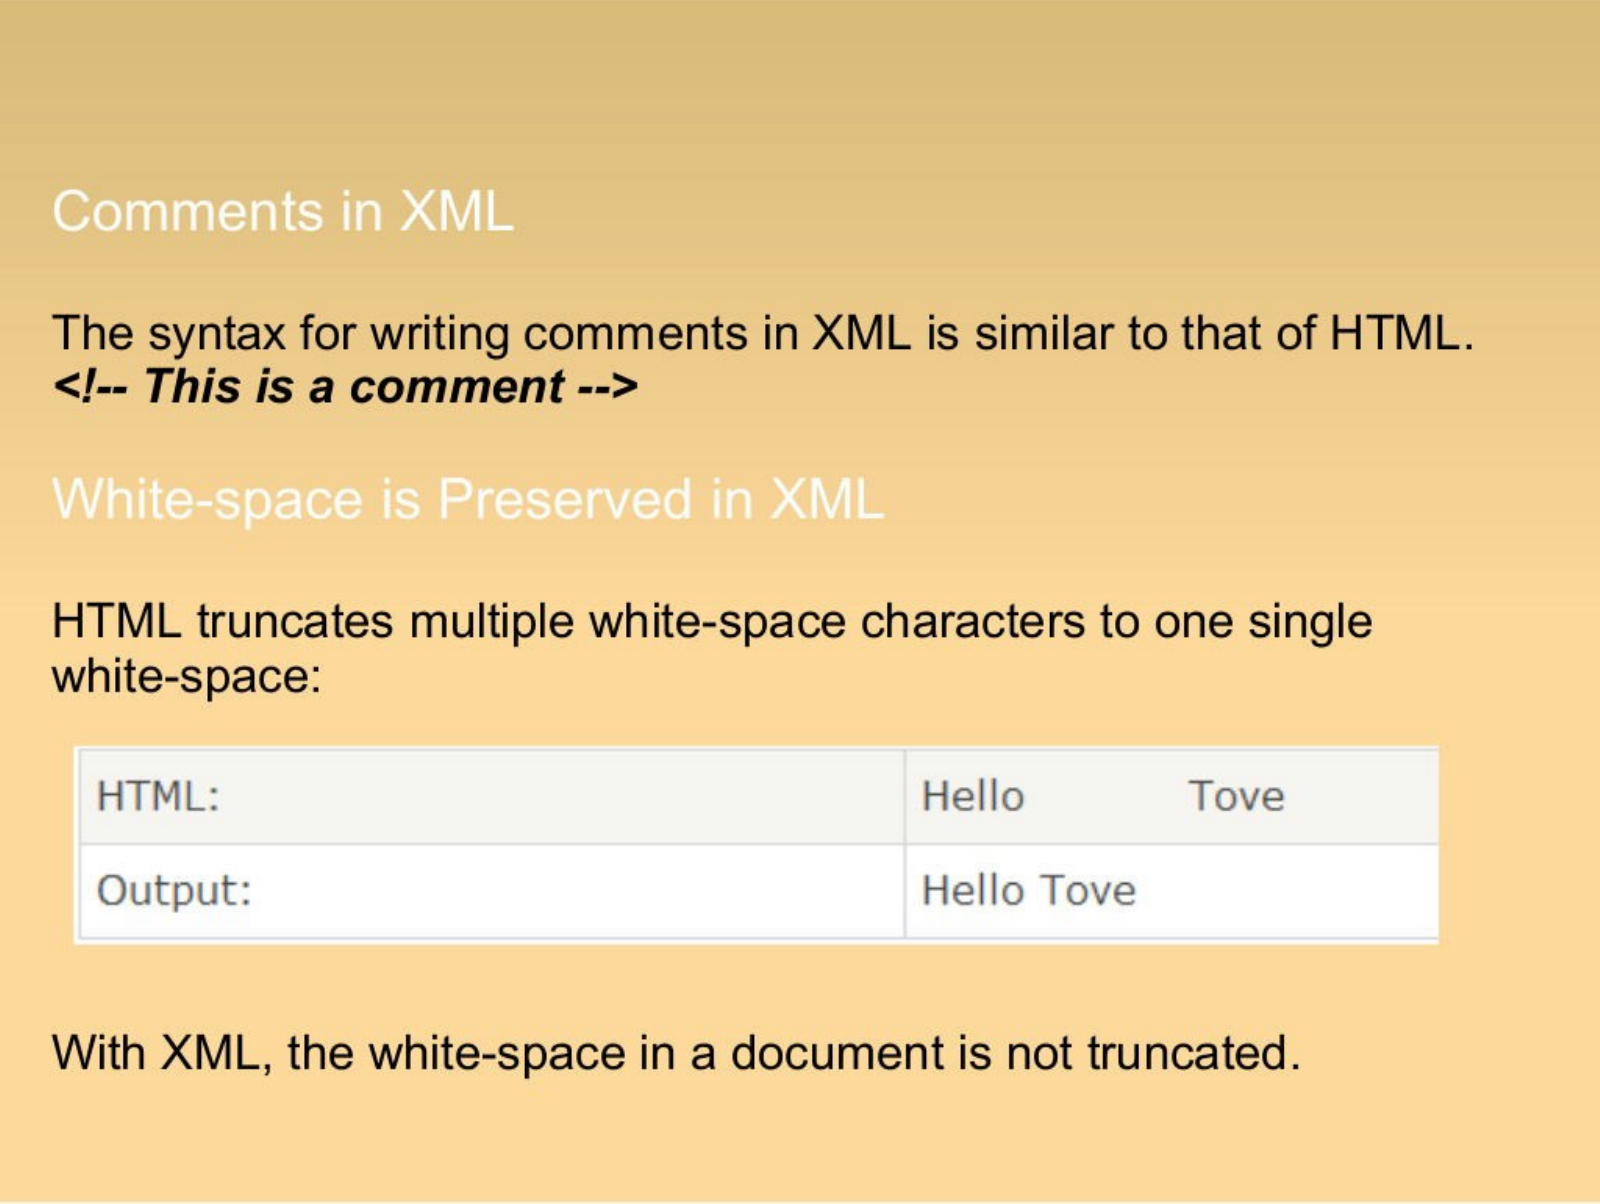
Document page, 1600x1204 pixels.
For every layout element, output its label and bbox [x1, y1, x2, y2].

text_box [0, 0, 1600, 1204]
